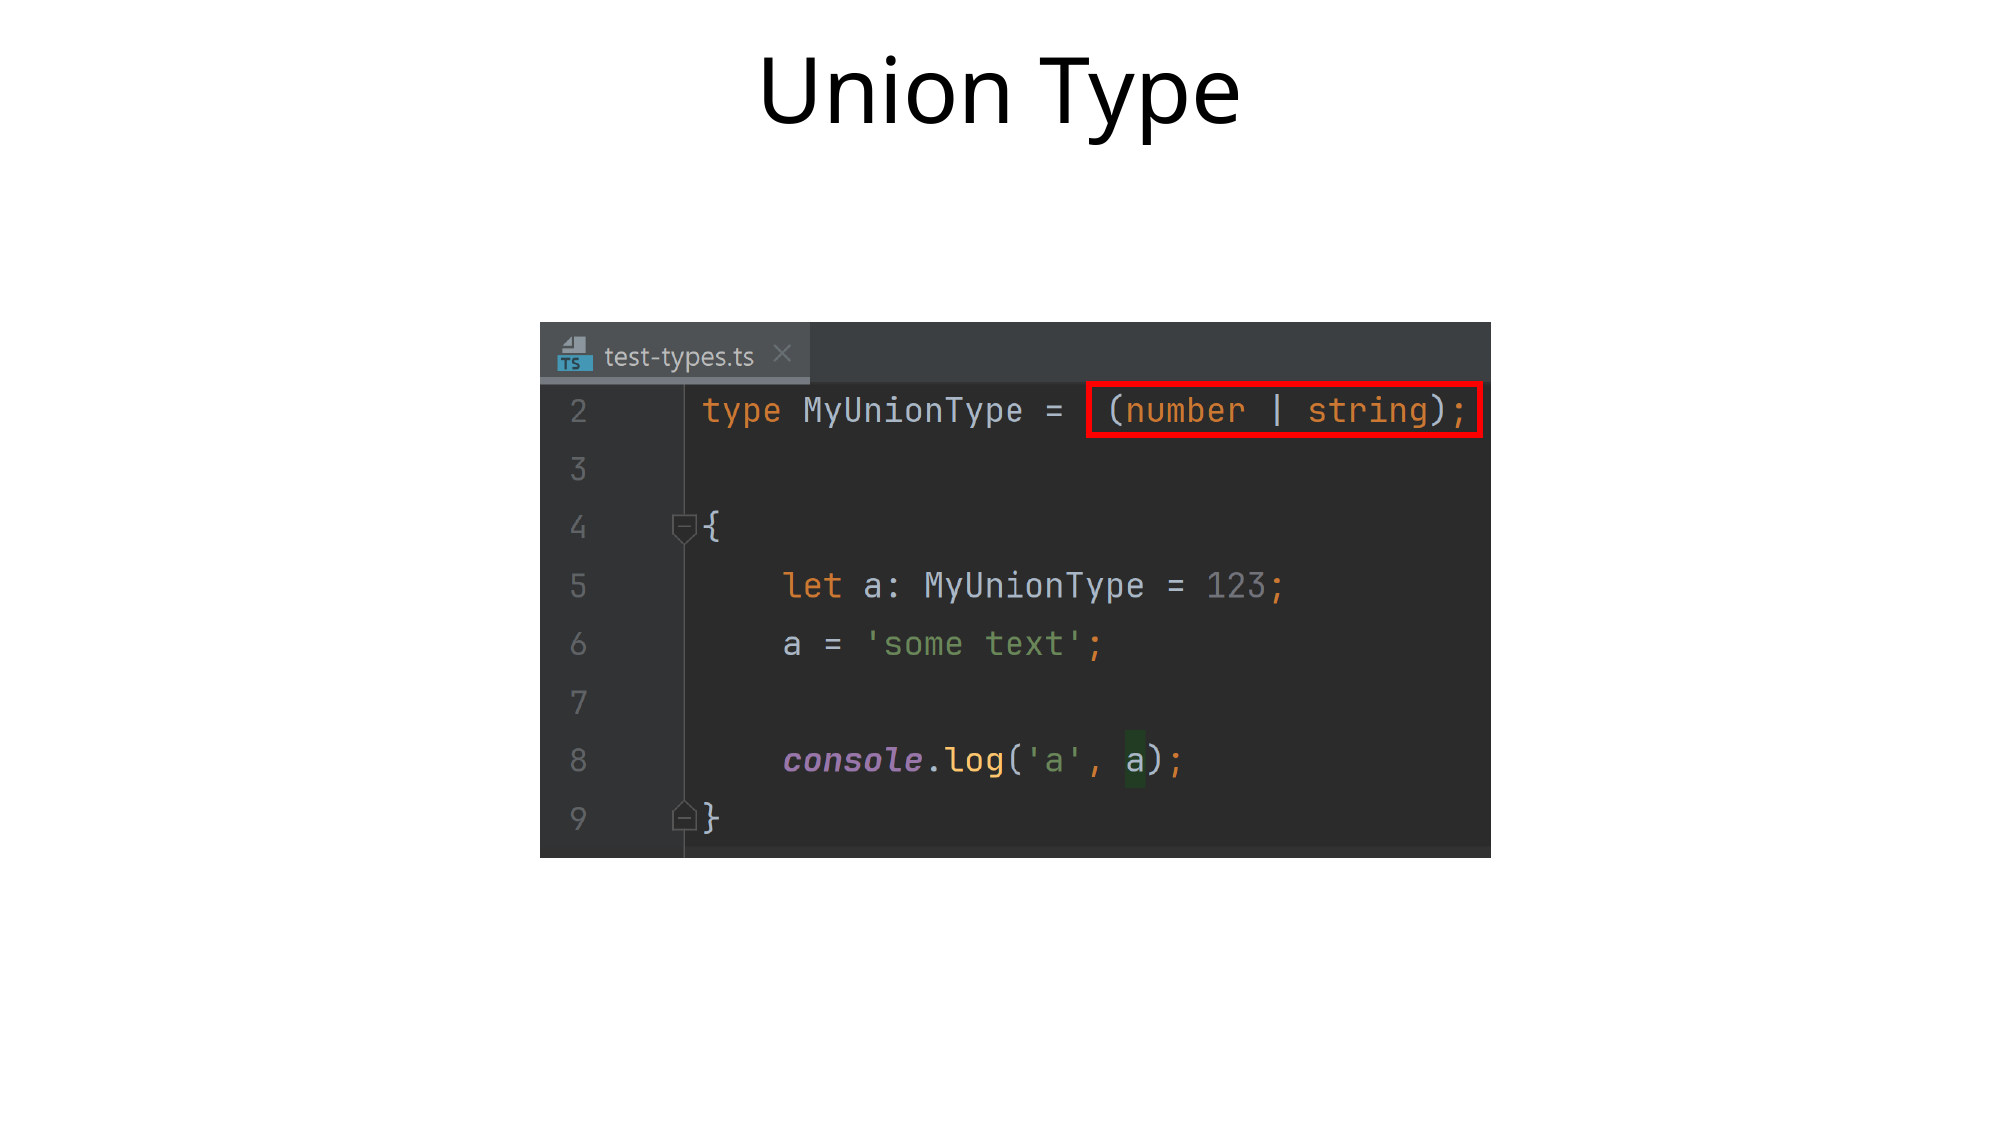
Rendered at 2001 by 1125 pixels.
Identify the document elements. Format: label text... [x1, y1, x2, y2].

title Union Type [137, 8, 1863, 179]
picture [540, 322, 1491, 858]
